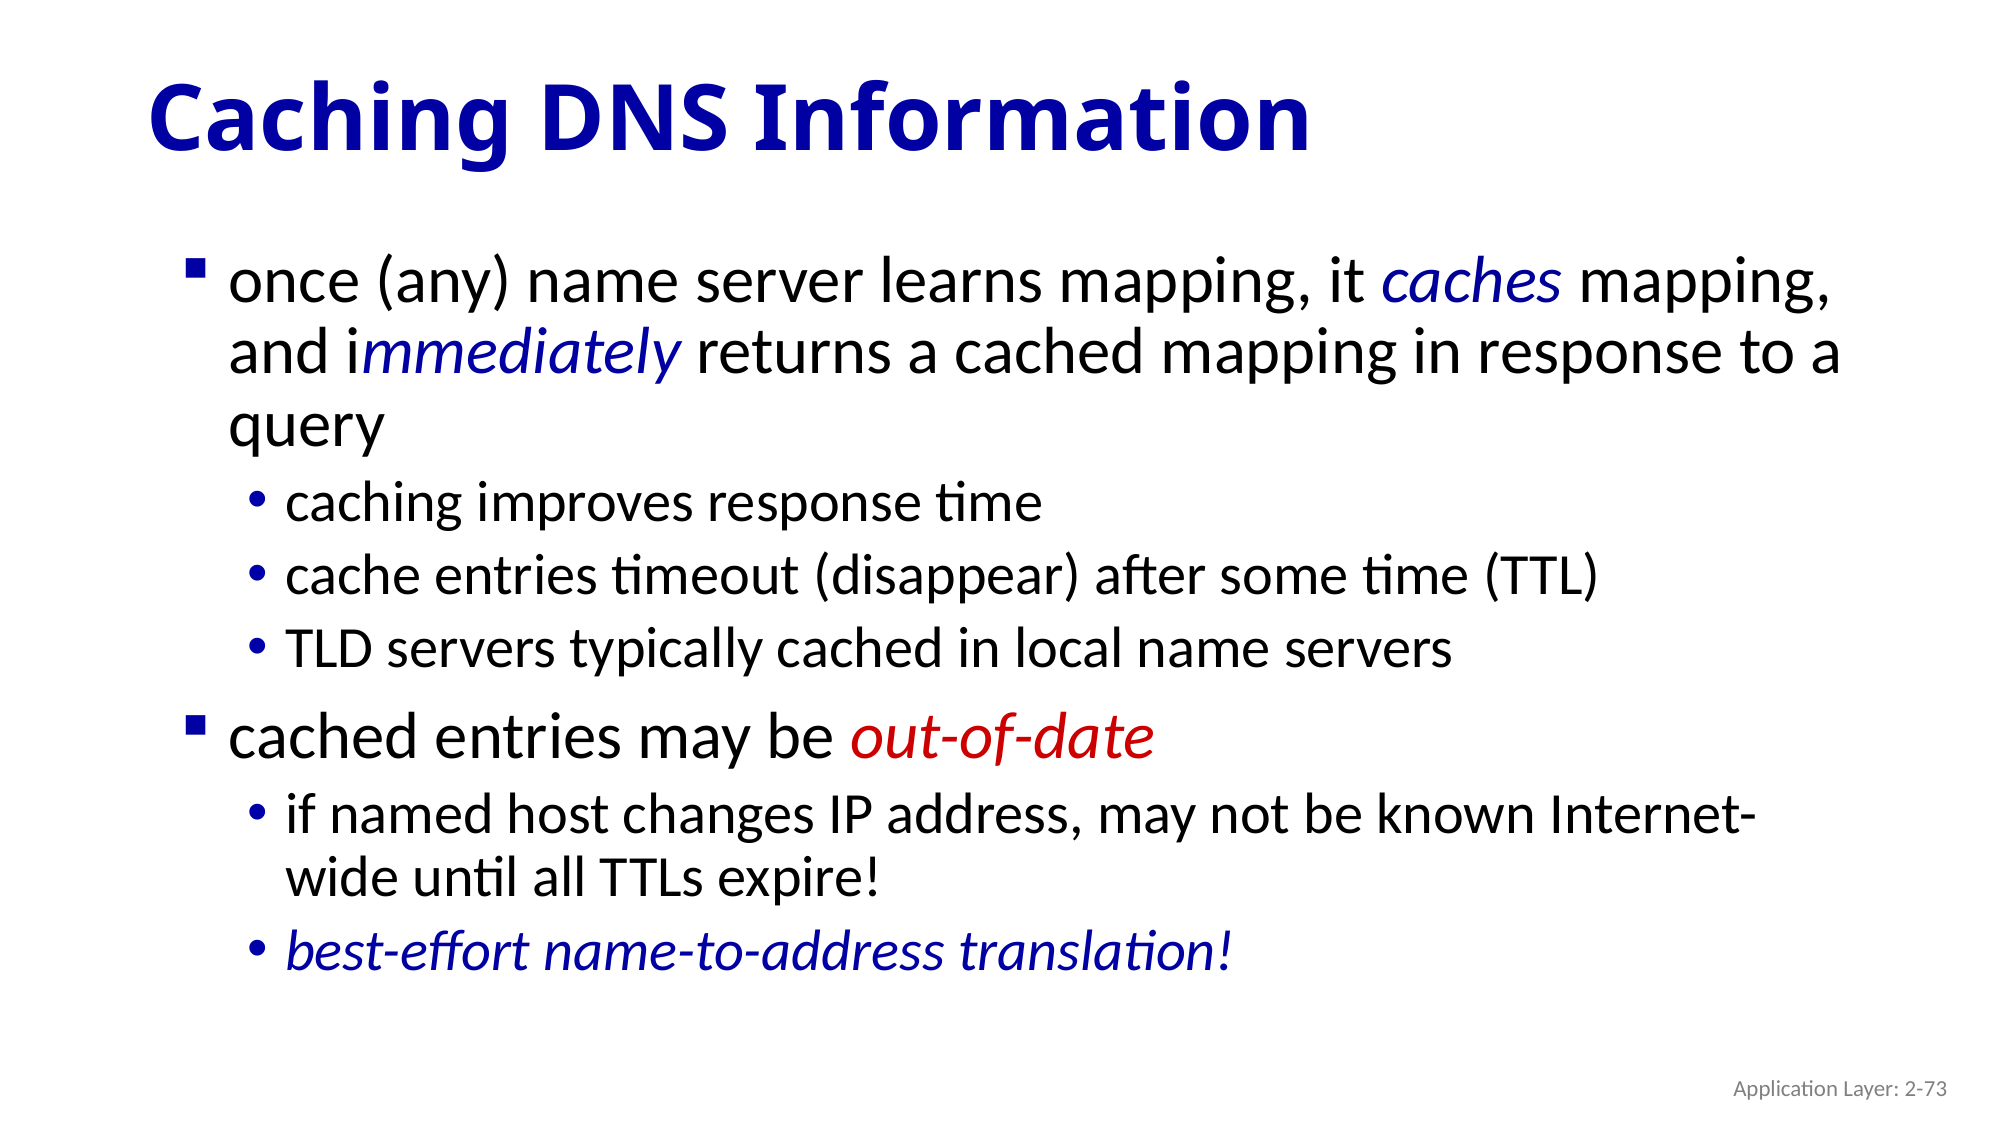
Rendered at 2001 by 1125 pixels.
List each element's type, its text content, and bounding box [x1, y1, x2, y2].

title Caching DNS Information [131, 47, 1856, 195]
slide_number Application Layer: 2-73 [1512, 1056, 1963, 1117]
text_box once (any) name server learns mapping, it caches mapping, and immediately returns a cached mapping in response to a query caching improves response time cache entries timeout (disappear) after some time (TTL) TLD servers typically cached in local name servers cached entries may be out-of-date if named host changes IP address, may not be known Internet-wide until all TTLs expire! best-effort name-to-address translation! [156, 237, 1882, 1014]
